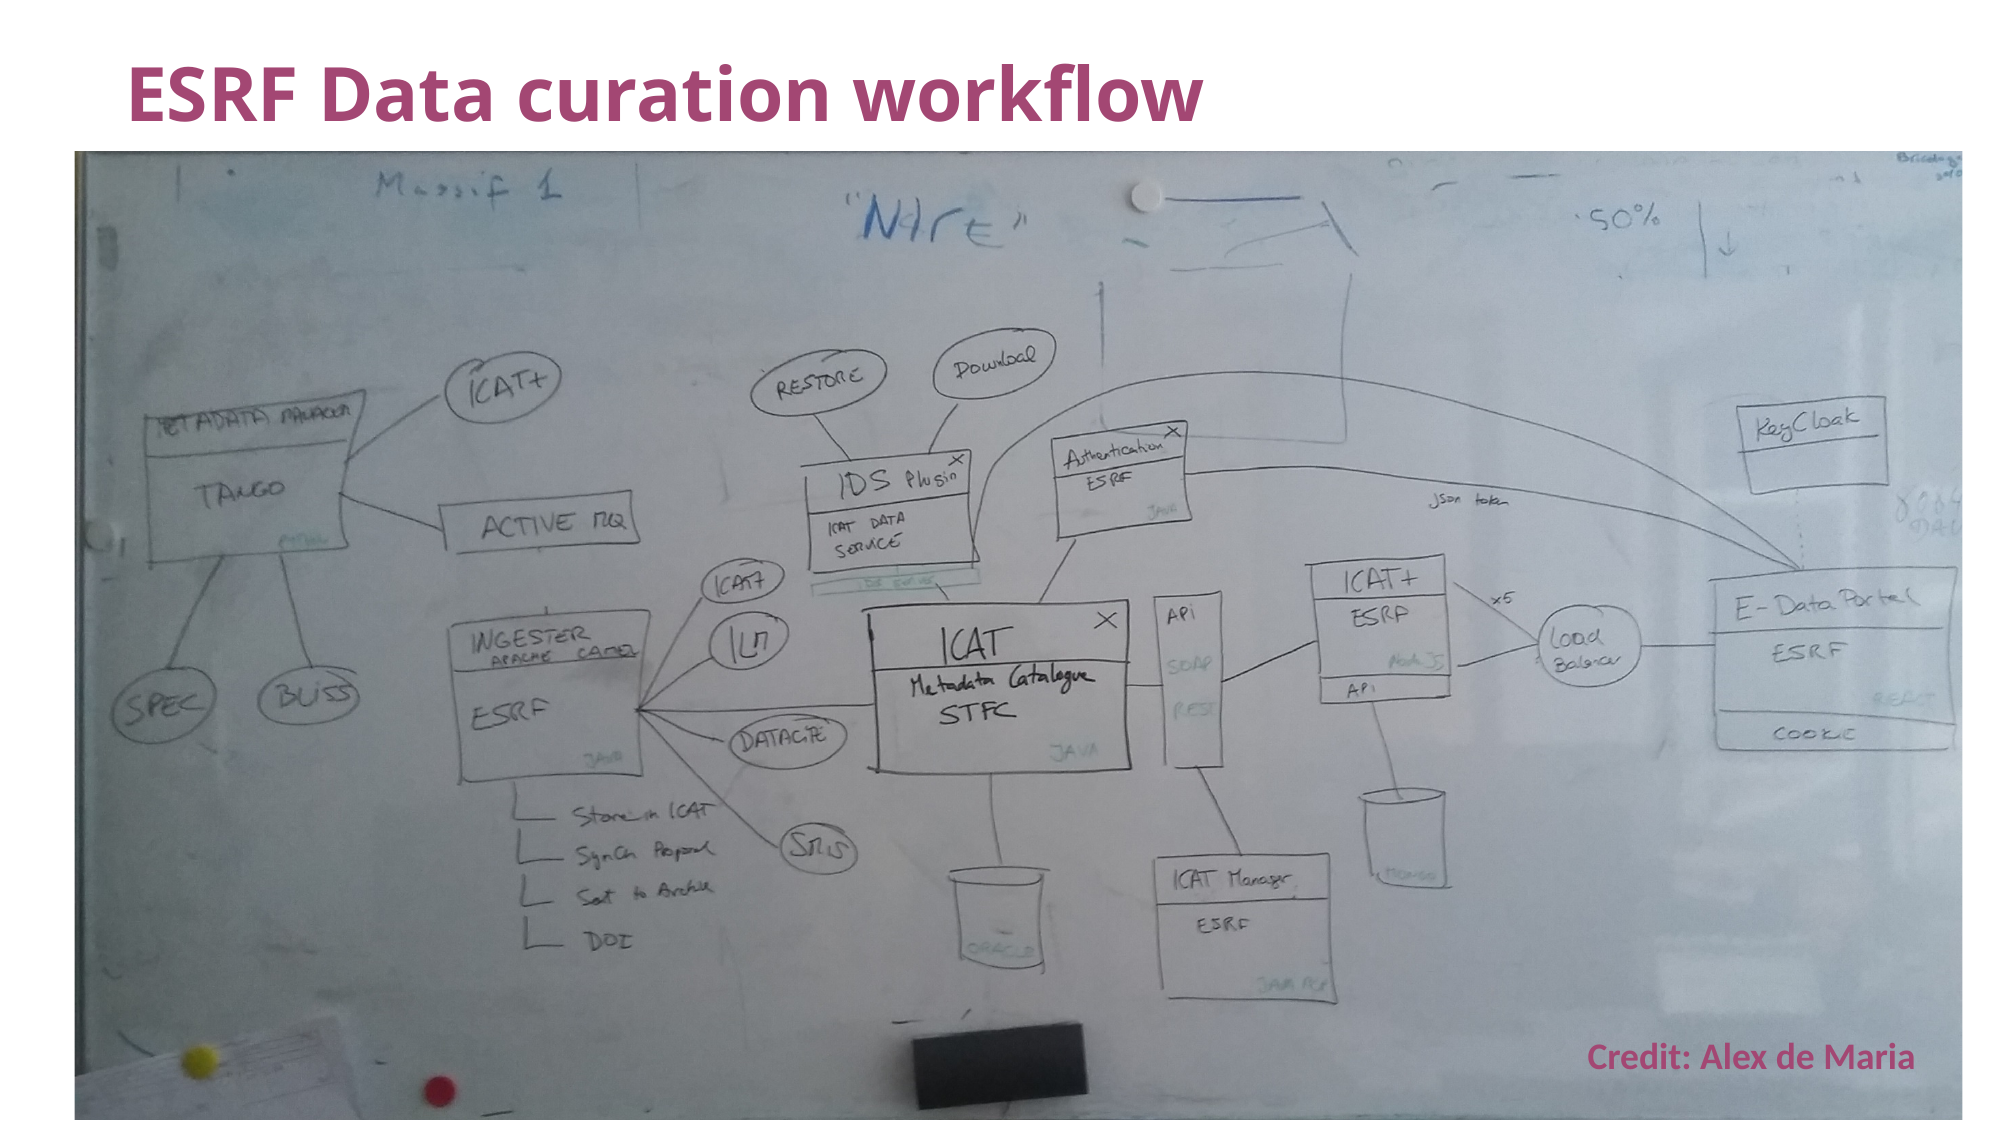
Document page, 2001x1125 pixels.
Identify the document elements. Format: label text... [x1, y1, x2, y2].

title ESRF Data curation workflow [125, 46, 1325, 138]
picture [1, 150, 1999, 1125]
